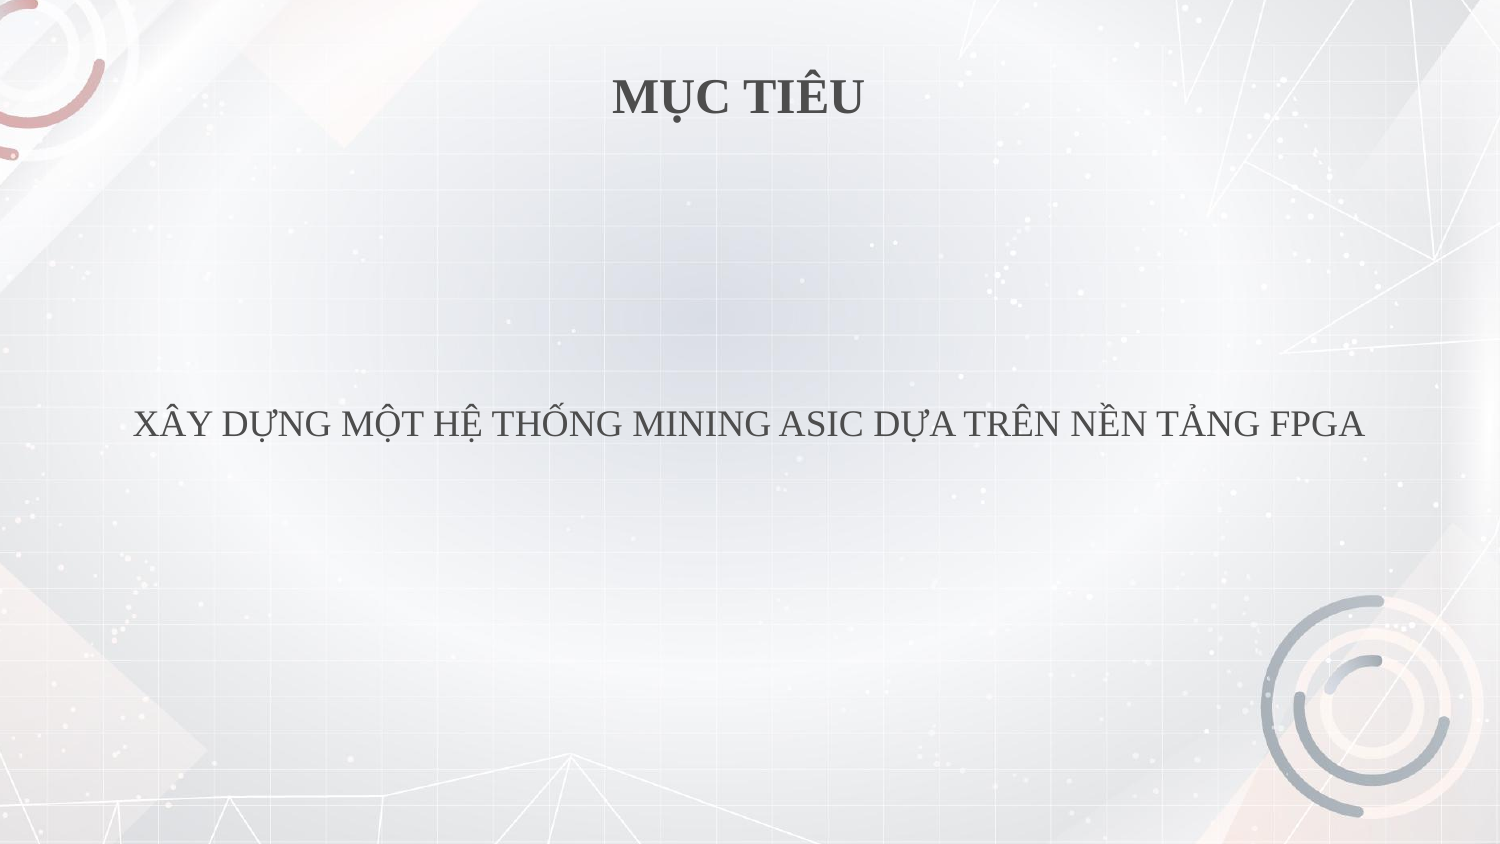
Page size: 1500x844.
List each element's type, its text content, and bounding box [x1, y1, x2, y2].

picture [0, 0, 1500, 844]
text_box XÂY DỰNG MỘT HỆ THỐNG MINING ASIC DỰA TRÊN NỀN TẢNG FPGA [117, 391, 1435, 452]
text_box MỤC TIÊU [53, 55, 1425, 171]
